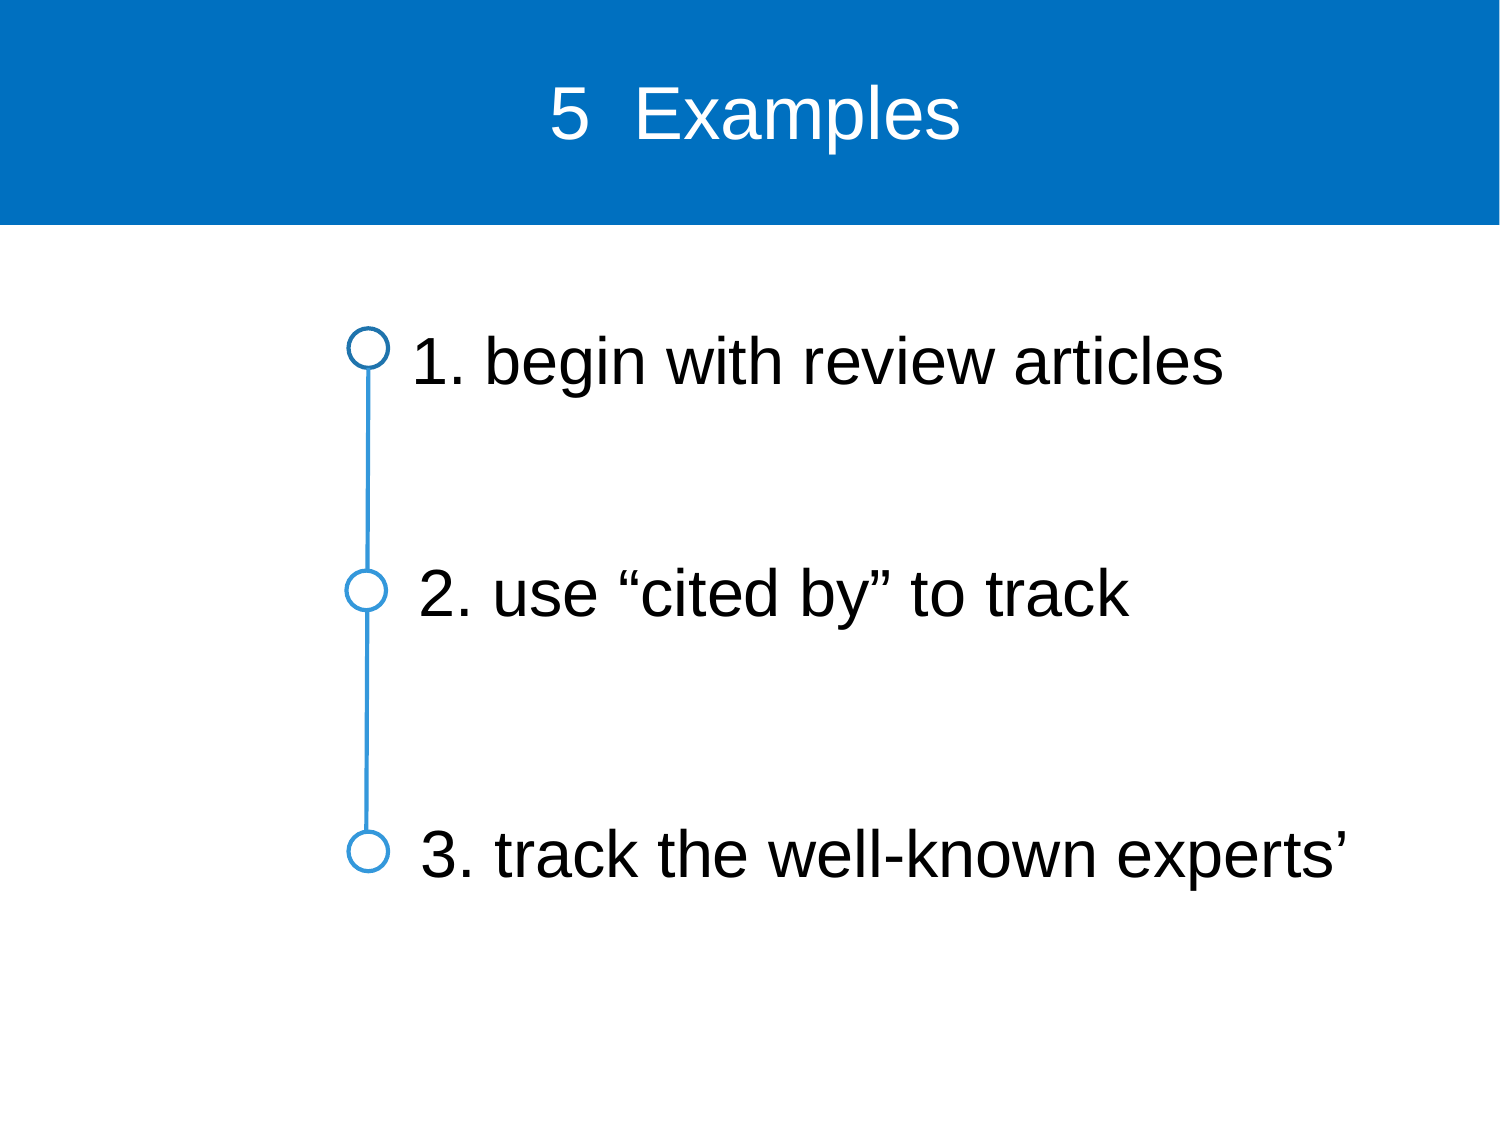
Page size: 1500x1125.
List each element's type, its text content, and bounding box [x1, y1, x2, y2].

text_box 2. use “cited by” to track [403, 542, 1440, 638]
text_box [369, 570, 387, 610]
text_box 5 Examples [535, 57, 978, 162]
text_box 1. begin with review articles [396, 310, 1241, 405]
text_box [348, 831, 389, 872]
text_box 3. track the well-known experts’ [406, 803, 1442, 899]
text_box [0, 0, 1500, 226]
text_box [348, 328, 389, 368]
text_box [346, 570, 366, 611]
